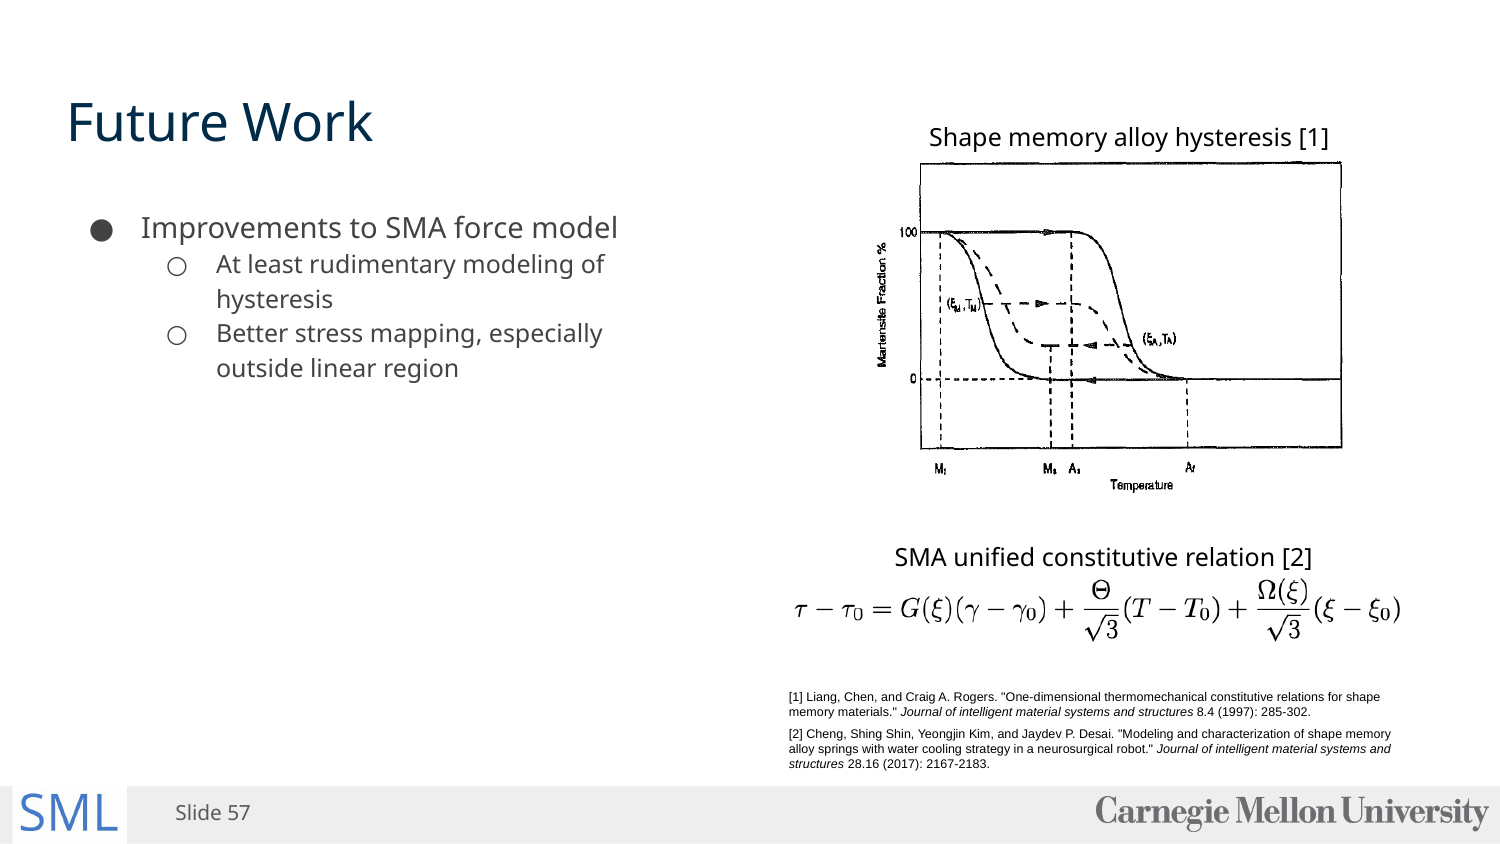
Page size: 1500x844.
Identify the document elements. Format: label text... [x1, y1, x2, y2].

slide_number Slide ‹#› [160, 750, 293, 844]
text_box SMA unified constitutive relation [2] [879, 526, 1363, 573]
picture [791, 574, 1402, 644]
picture [866, 155, 1350, 498]
text_box Shape memory alloy hysteresis [1] [888, 106, 1371, 167]
picture [12, 782, 127, 844]
text_box [1] Liang, Chen, and Craig A. Rogers. "One-dimensional thermomechanical constitutive relations for shape memory materials." Journal of intelligent material systems and structures 8.4 (1997): 285-302. [774, 673, 1431, 711]
list Improvements to SMA force model At least rudimentary modeling of hysteresis Better stress mapping, especially outside linear region Improvements to SMA temperature model Higher priority on matching measurement temperature Extend to multi-link system Full Horton robot is composed of five links (three legs, two shoulders) [51, 189, 708, 750]
text_box [2] Cheng, Shing Shin, Yeongjin Kim, and Jaydev P. Desai. "Modeling and characterization of shape memory alloy springs with water cooling strategy in a neurosurgical robot." Journal of intelligent material systems and structures 28.16 (2017): 2167-2183. [774, 711, 1431, 787]
picture [1096, 796, 1489, 832]
title Future Work [51, 72, 1449, 167]
